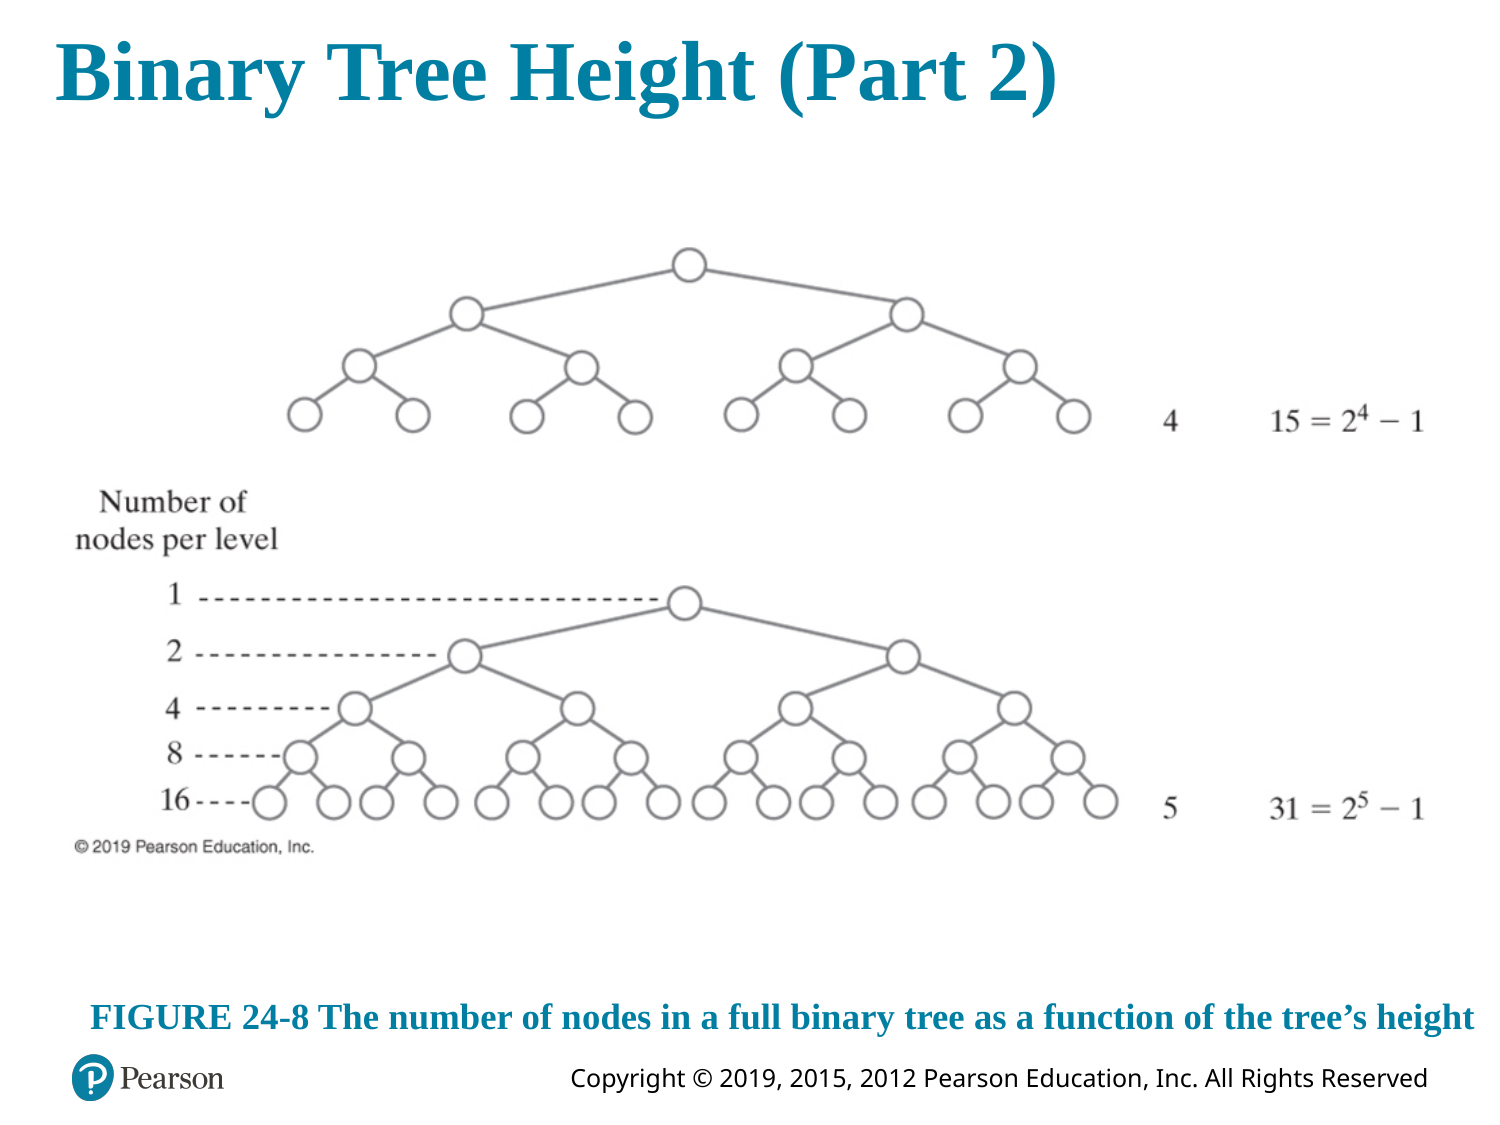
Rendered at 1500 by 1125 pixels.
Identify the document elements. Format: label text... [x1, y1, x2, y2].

picture [80, 1063, 106, 1088]
picture [98, 1054, 224, 1101]
picture [67, 226, 1433, 863]
list FIGURE 24-8 The number of nodes in a full binary tree as a function of the tree’s height [74, 955, 1500, 1053]
title Binary Tree Height (Part 2) [40, 0, 1438, 133]
picture [72, 1087, 83, 1101]
picture [72, 1054, 88, 1070]
